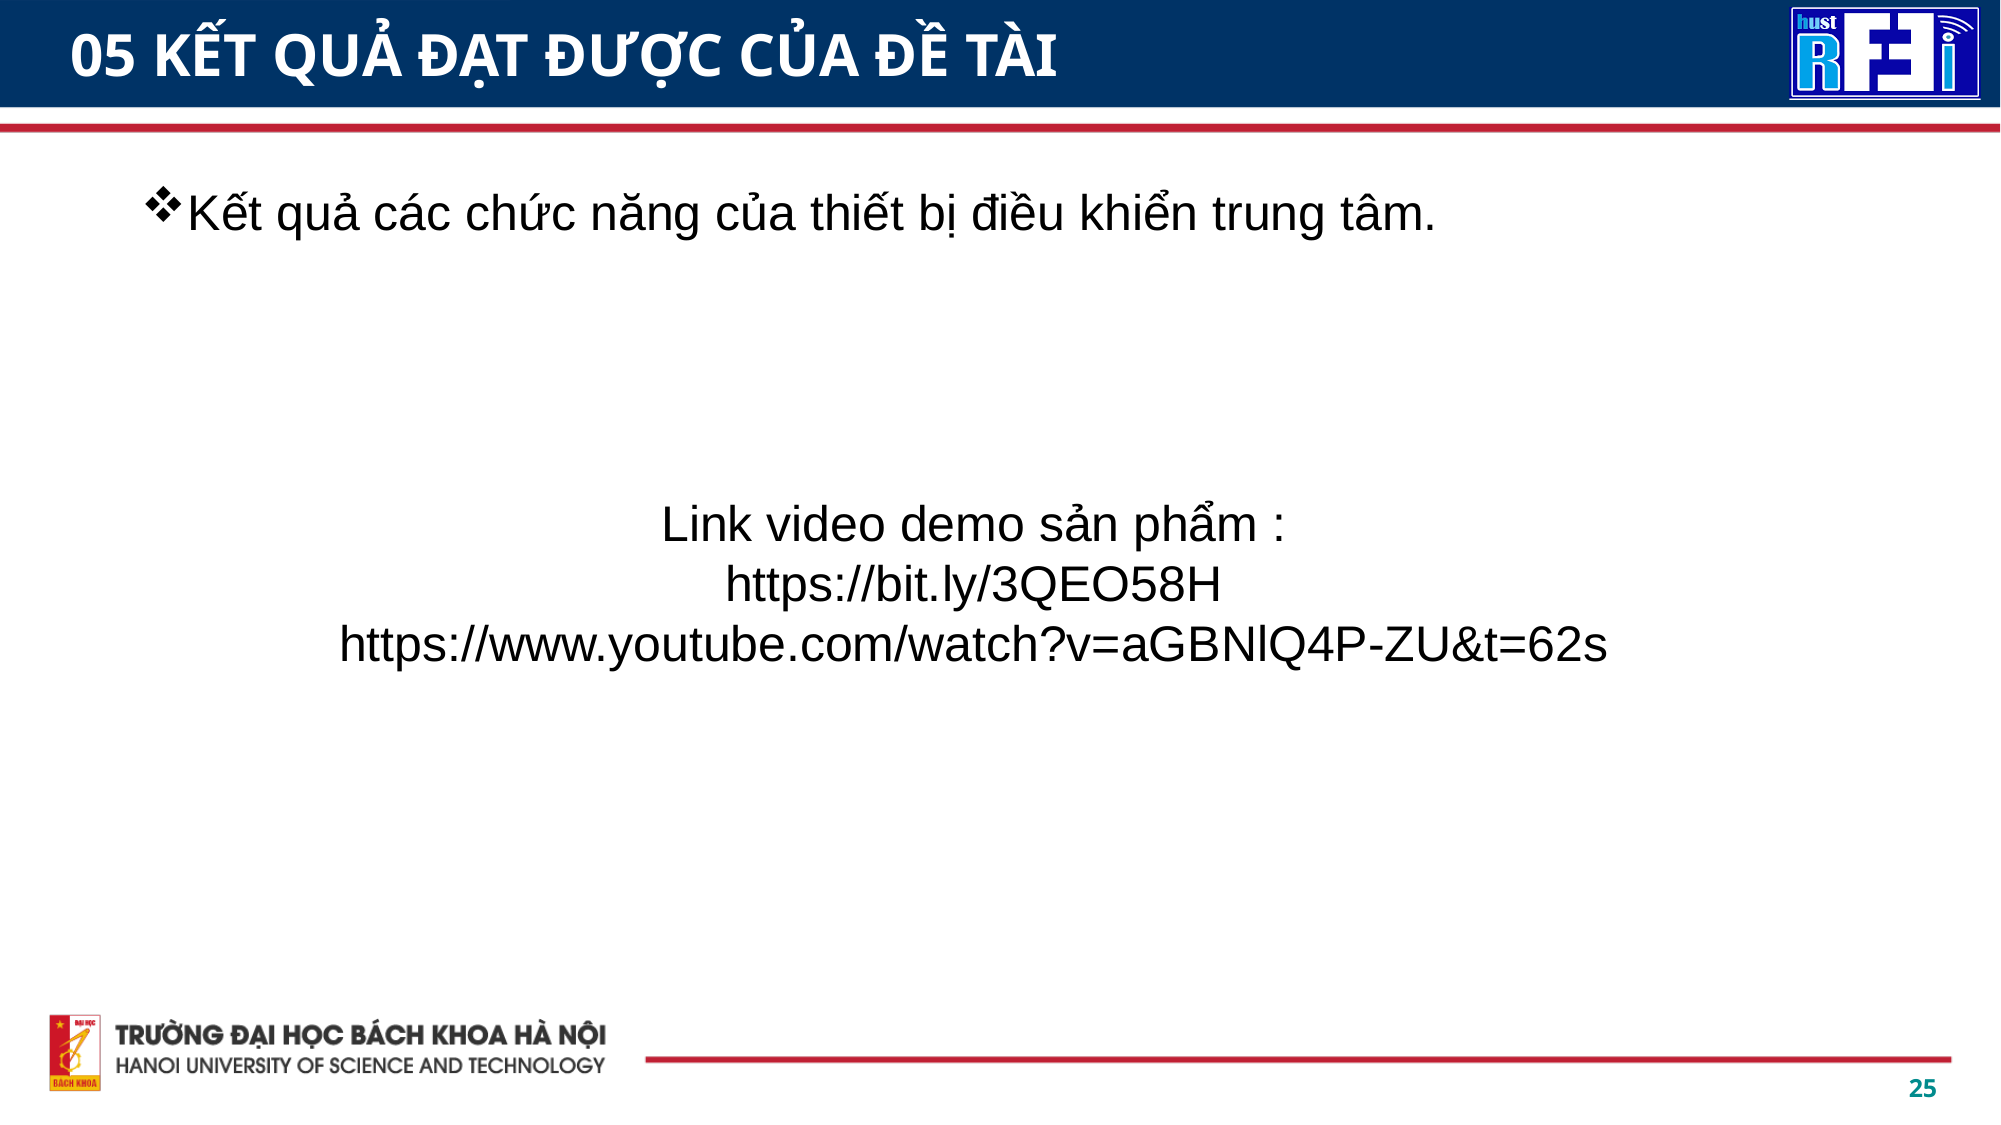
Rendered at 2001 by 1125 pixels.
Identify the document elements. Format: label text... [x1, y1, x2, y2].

picture [0, 0, 2001, 1125]
text_box Kết quả các chức năng của thiết bị điều khiển trung tâm. [126, 173, 1468, 248]
title 05 KẾT QUẢ ĐẠT ĐƯỢC CỦA ĐỀ TÀI [55, 18, 1789, 90]
text_box Link video demo sản phẩm : https://bit.ly/3QEO58H https://www.youtube.com/watch?v=aGBNlQ4P-ZU&t=62s [324, 483, 1624, 679]
slide_number 25 [1502, 1065, 1953, 1125]
